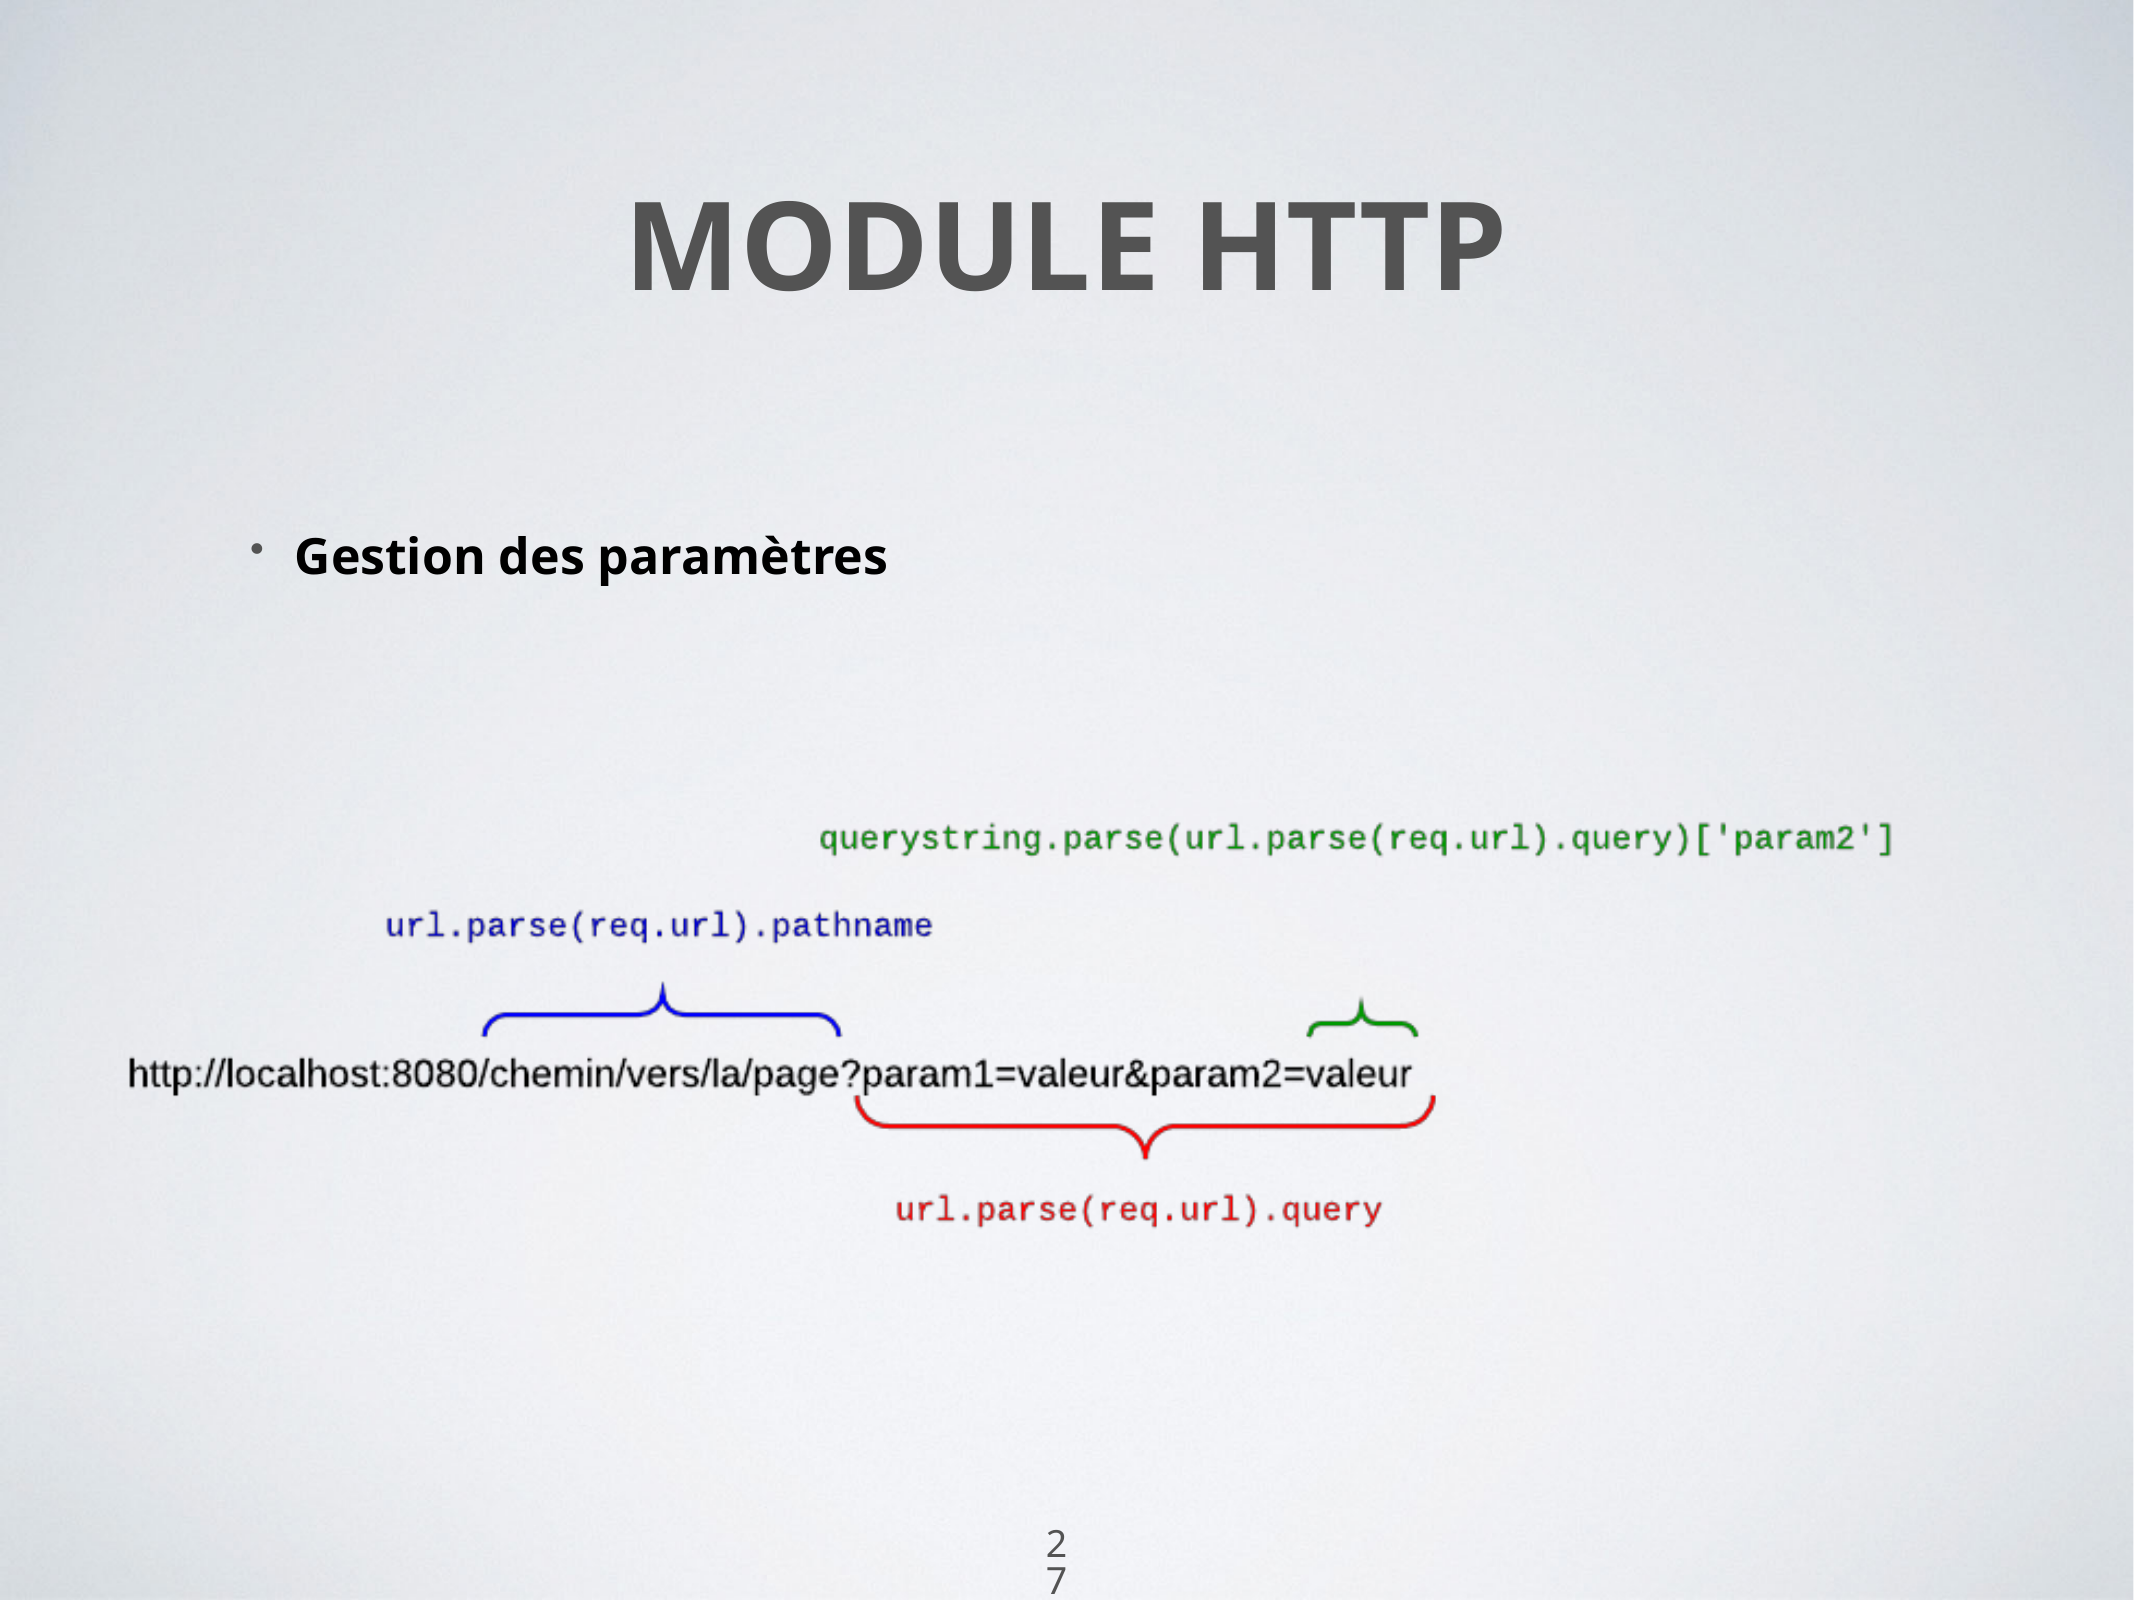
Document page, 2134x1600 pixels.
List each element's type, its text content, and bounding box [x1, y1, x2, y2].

text_box Gestion des paramètres [241, 83, 1946, 665]
title Module HTTP [57, 41, 2076, 443]
picture [0, 0, 2134, 1600]
slide_number 27 [1036, 1520, 1095, 1580]
